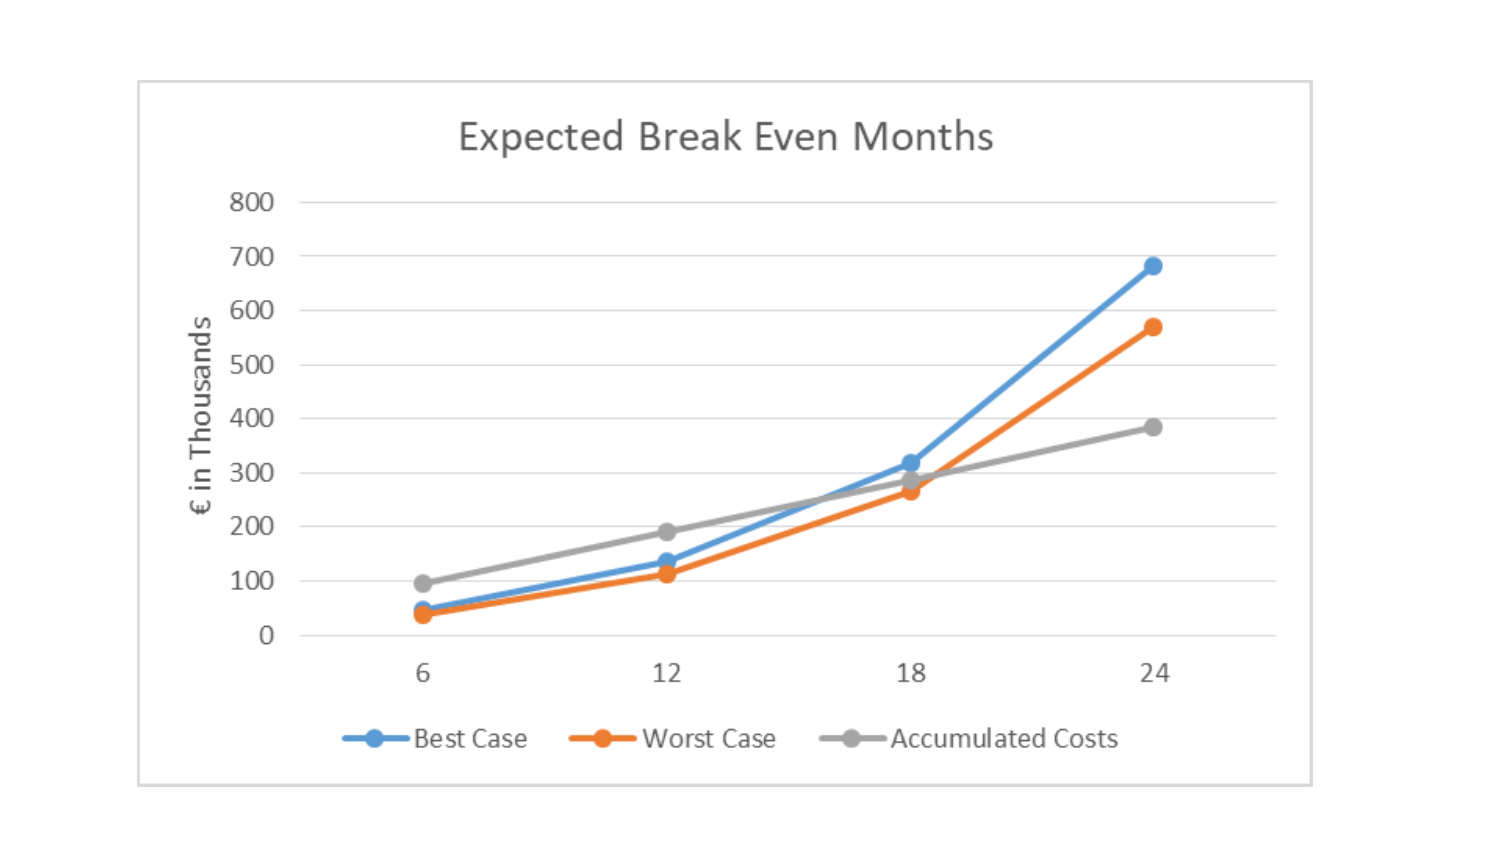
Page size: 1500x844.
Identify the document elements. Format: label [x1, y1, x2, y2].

picture [136, 80, 1313, 787]
